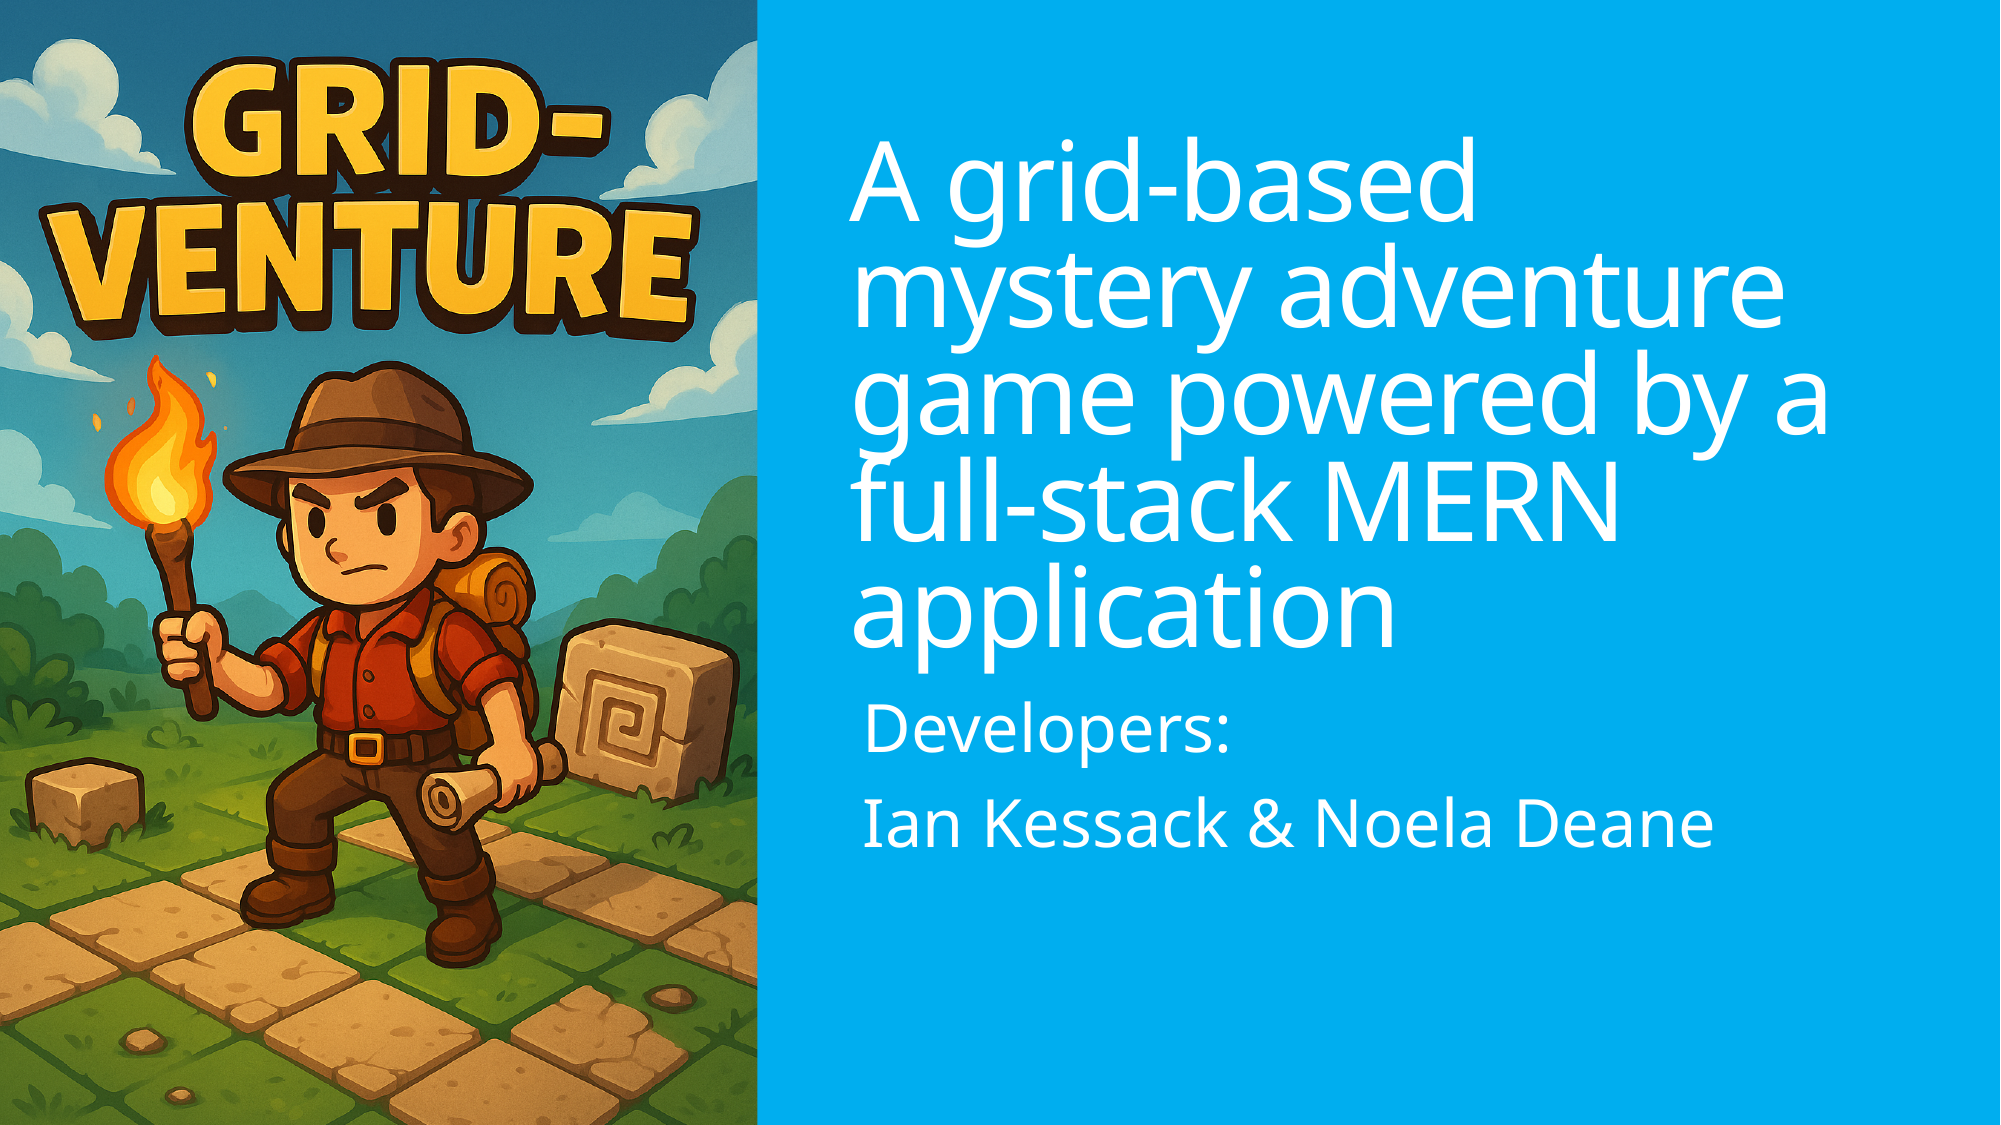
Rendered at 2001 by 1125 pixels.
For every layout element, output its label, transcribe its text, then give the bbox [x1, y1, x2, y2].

picture [0, 0, 757, 1125]
subtitle Developers: Ian Kessack & Noela Deane [847, 690, 1740, 961]
title A grid-based mystery adventure game powered by a full-stack MERN application [834, 126, 1868, 677]
